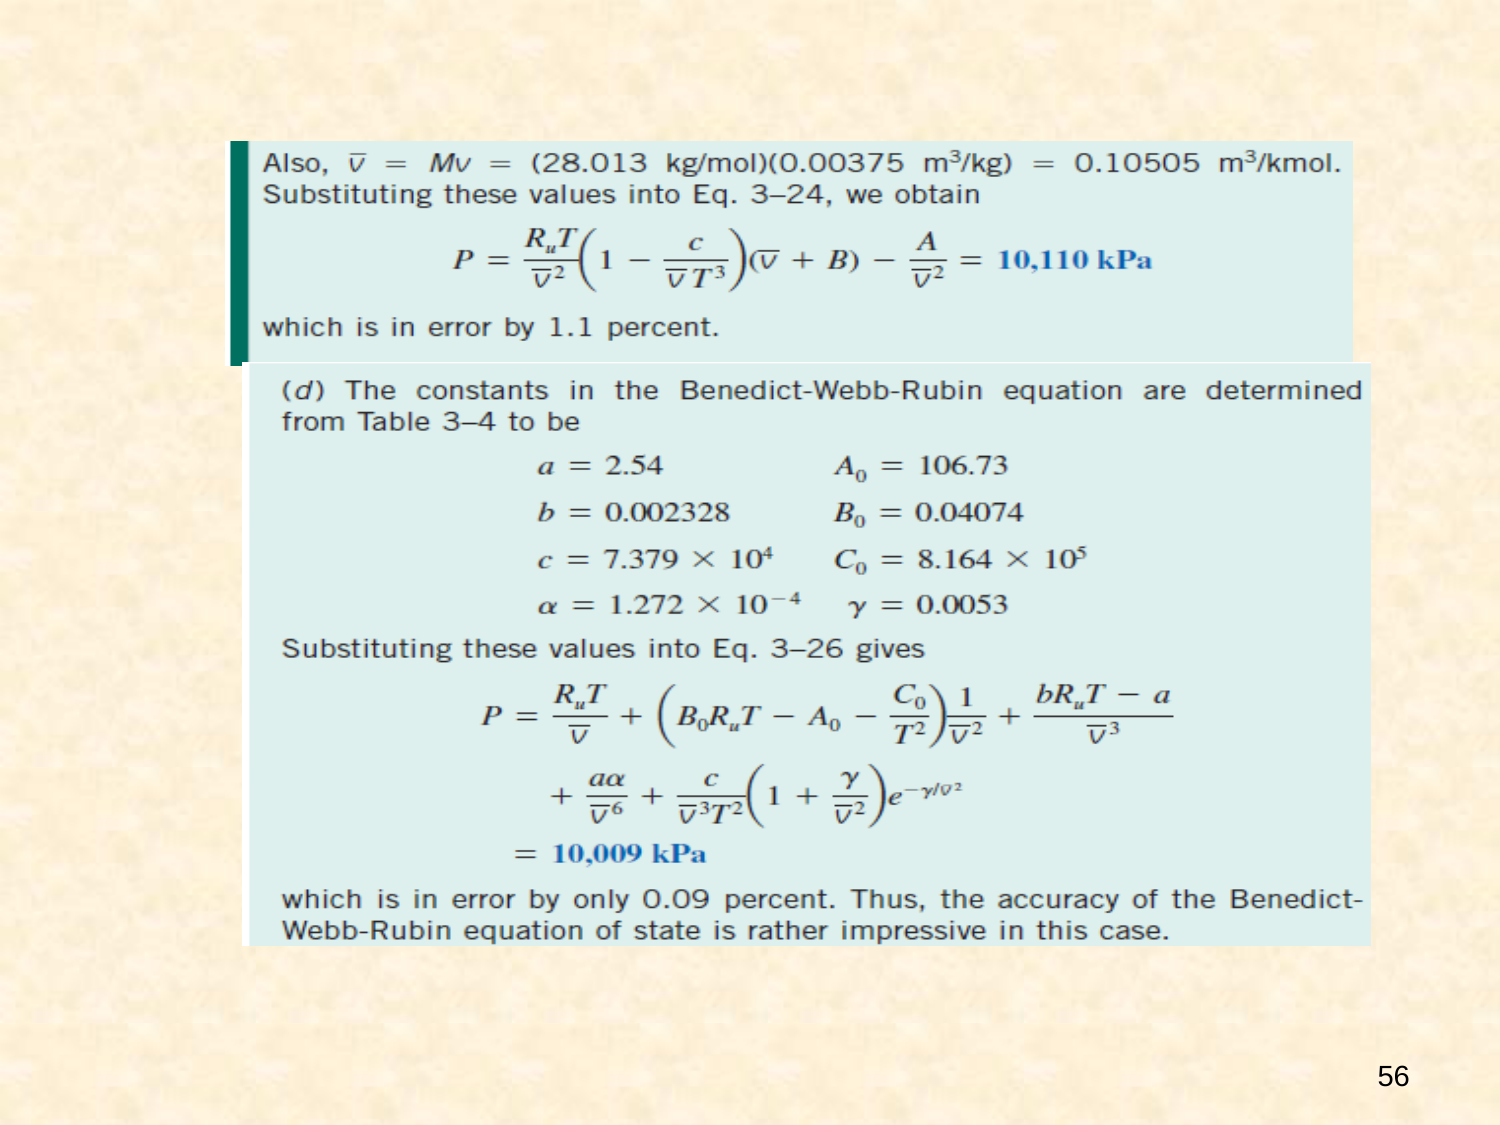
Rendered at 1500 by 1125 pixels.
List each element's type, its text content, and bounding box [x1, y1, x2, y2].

slide_number 56 [1074, 1049, 1426, 1103]
picture [0, 0, 1500, 1125]
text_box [224, 140, 1372, 946]
